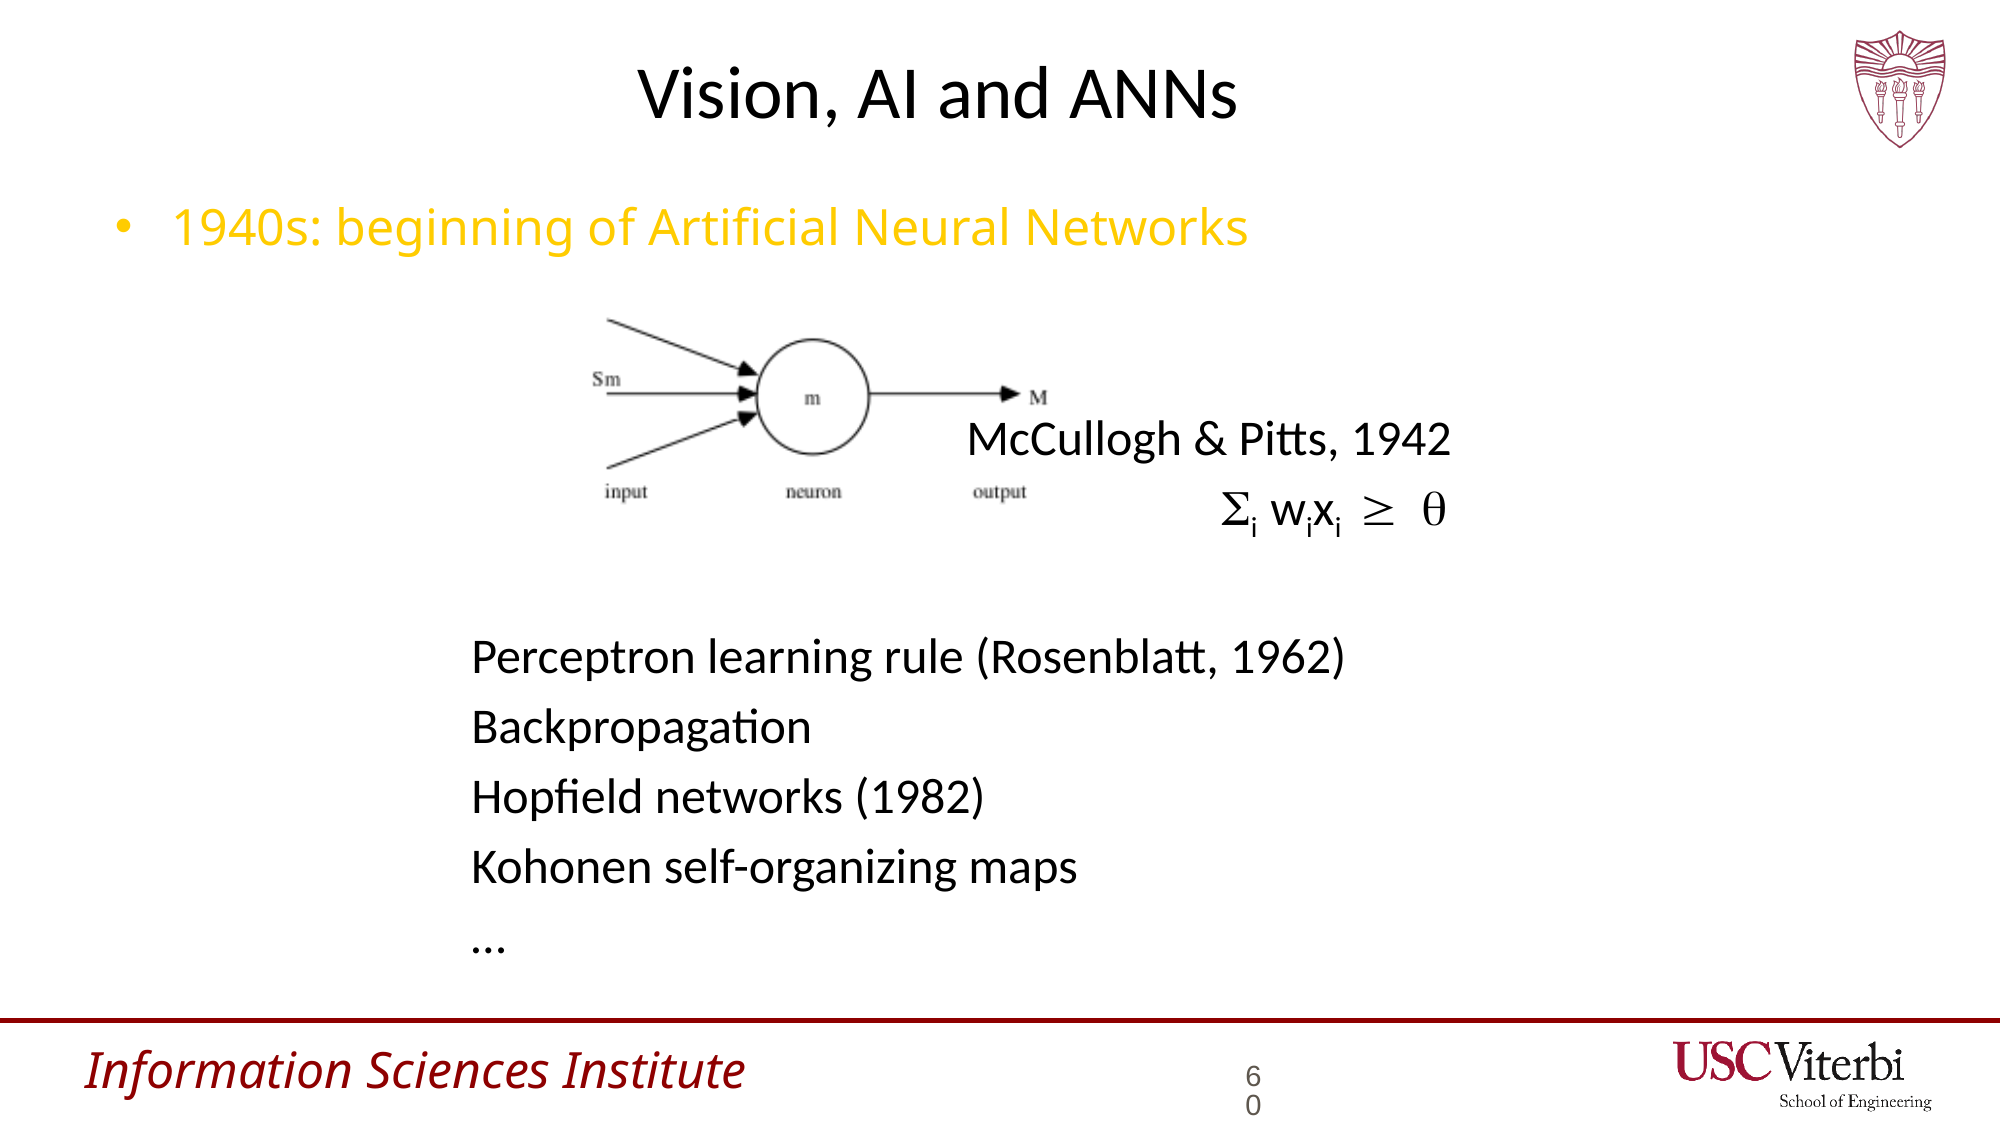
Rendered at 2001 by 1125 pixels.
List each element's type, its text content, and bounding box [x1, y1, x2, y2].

slide_number 60 [1230, 1050, 1282, 1100]
picture [579, 312, 1062, 512]
picture [1641, 1027, 1964, 1118]
list 1940s: beginning of Artificial Neural Networks McCullogh & Pitts, 1942 Σi wixi ≥ θ Perceptron learning rule (Rosenblatt, 1962) Backpropagation Hopfield networks (1982) Kohonen self-organizing maps … [99, 187, 1900, 1005]
title Vision, AI and ANNs [99, 35, 1783, 141]
